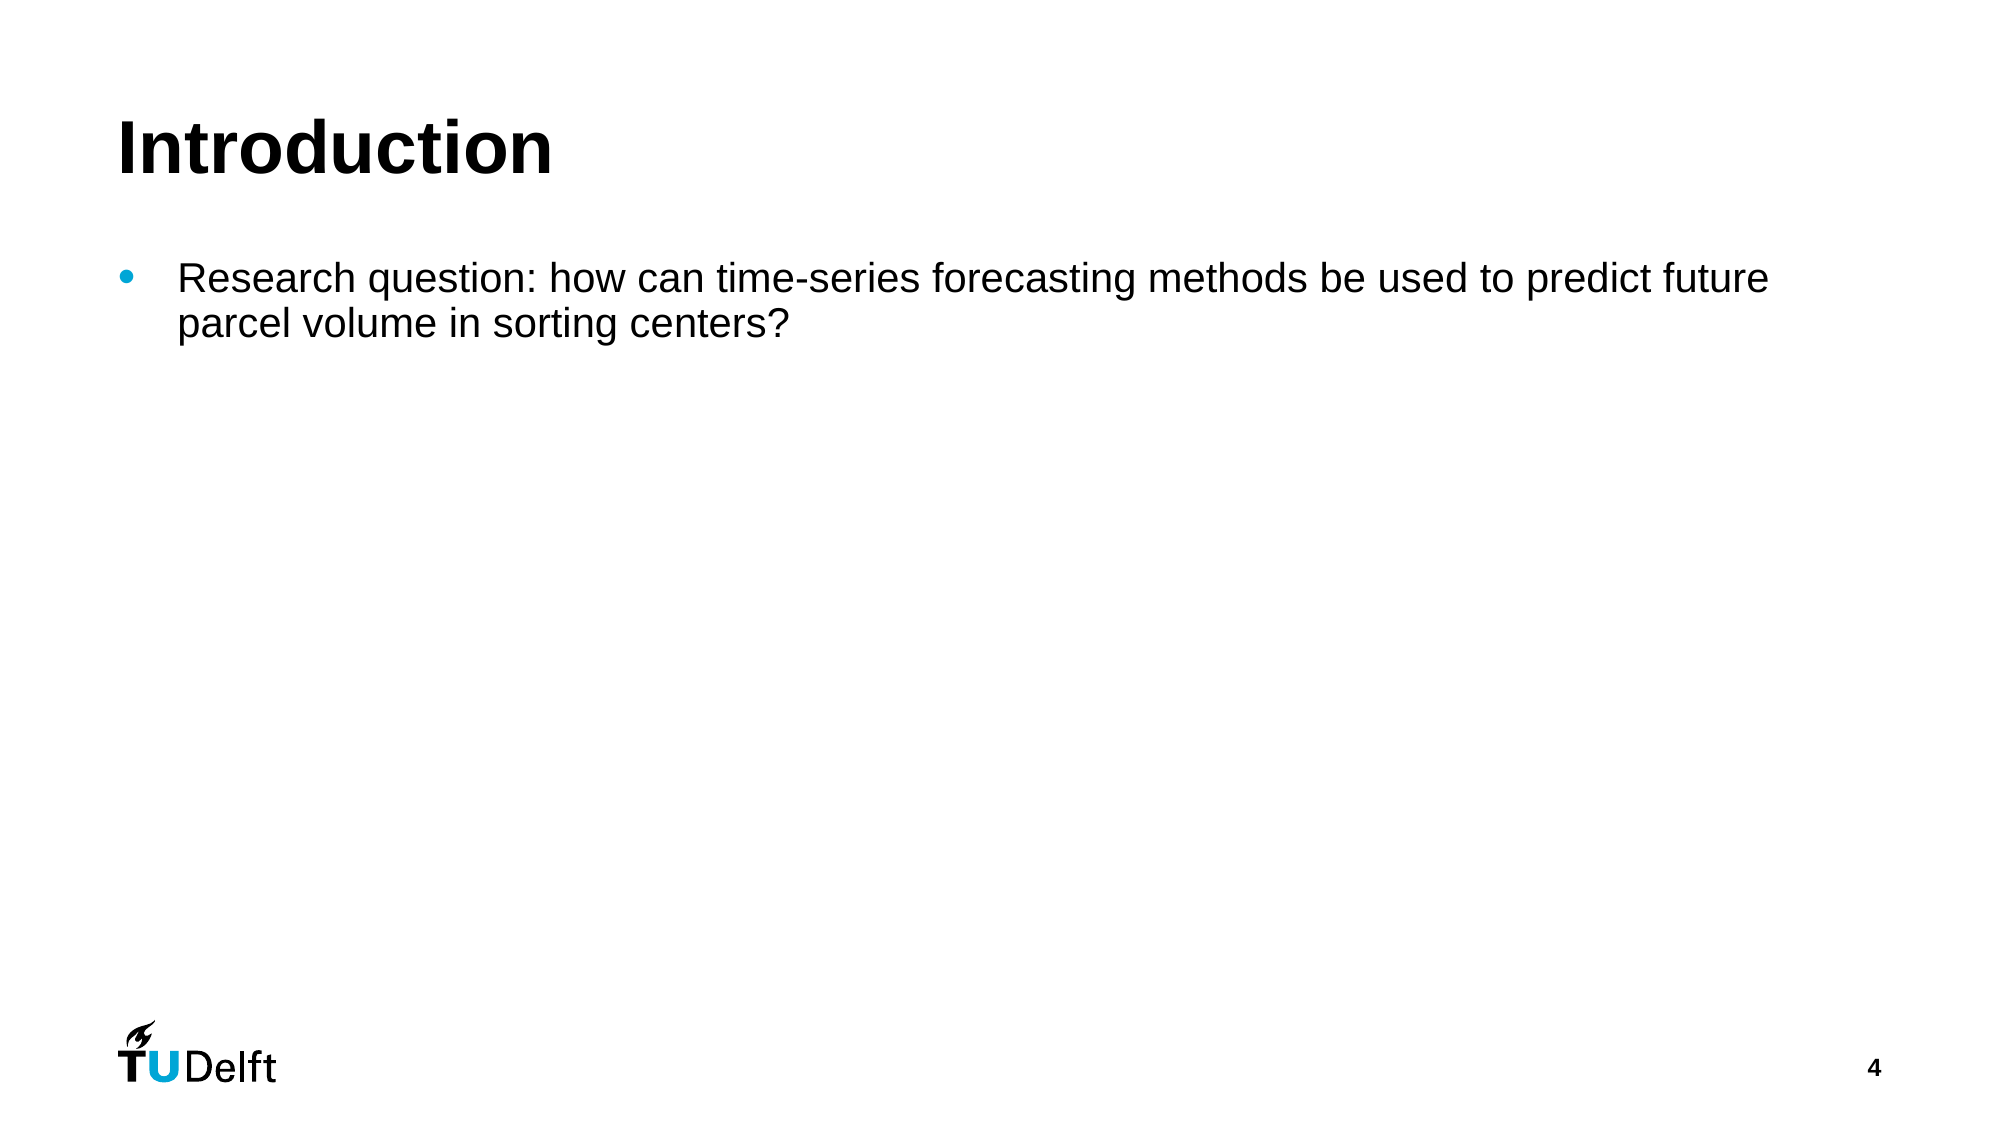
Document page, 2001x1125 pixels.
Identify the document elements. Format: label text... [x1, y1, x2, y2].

title Introduction [117, 118, 1882, 172]
list Research question: how can time-series forecasting methods be used to predict future parcel volume in sorting centers? [117, 256, 1882, 985]
slide_number 4 [1833, 1050, 1882, 1082]
